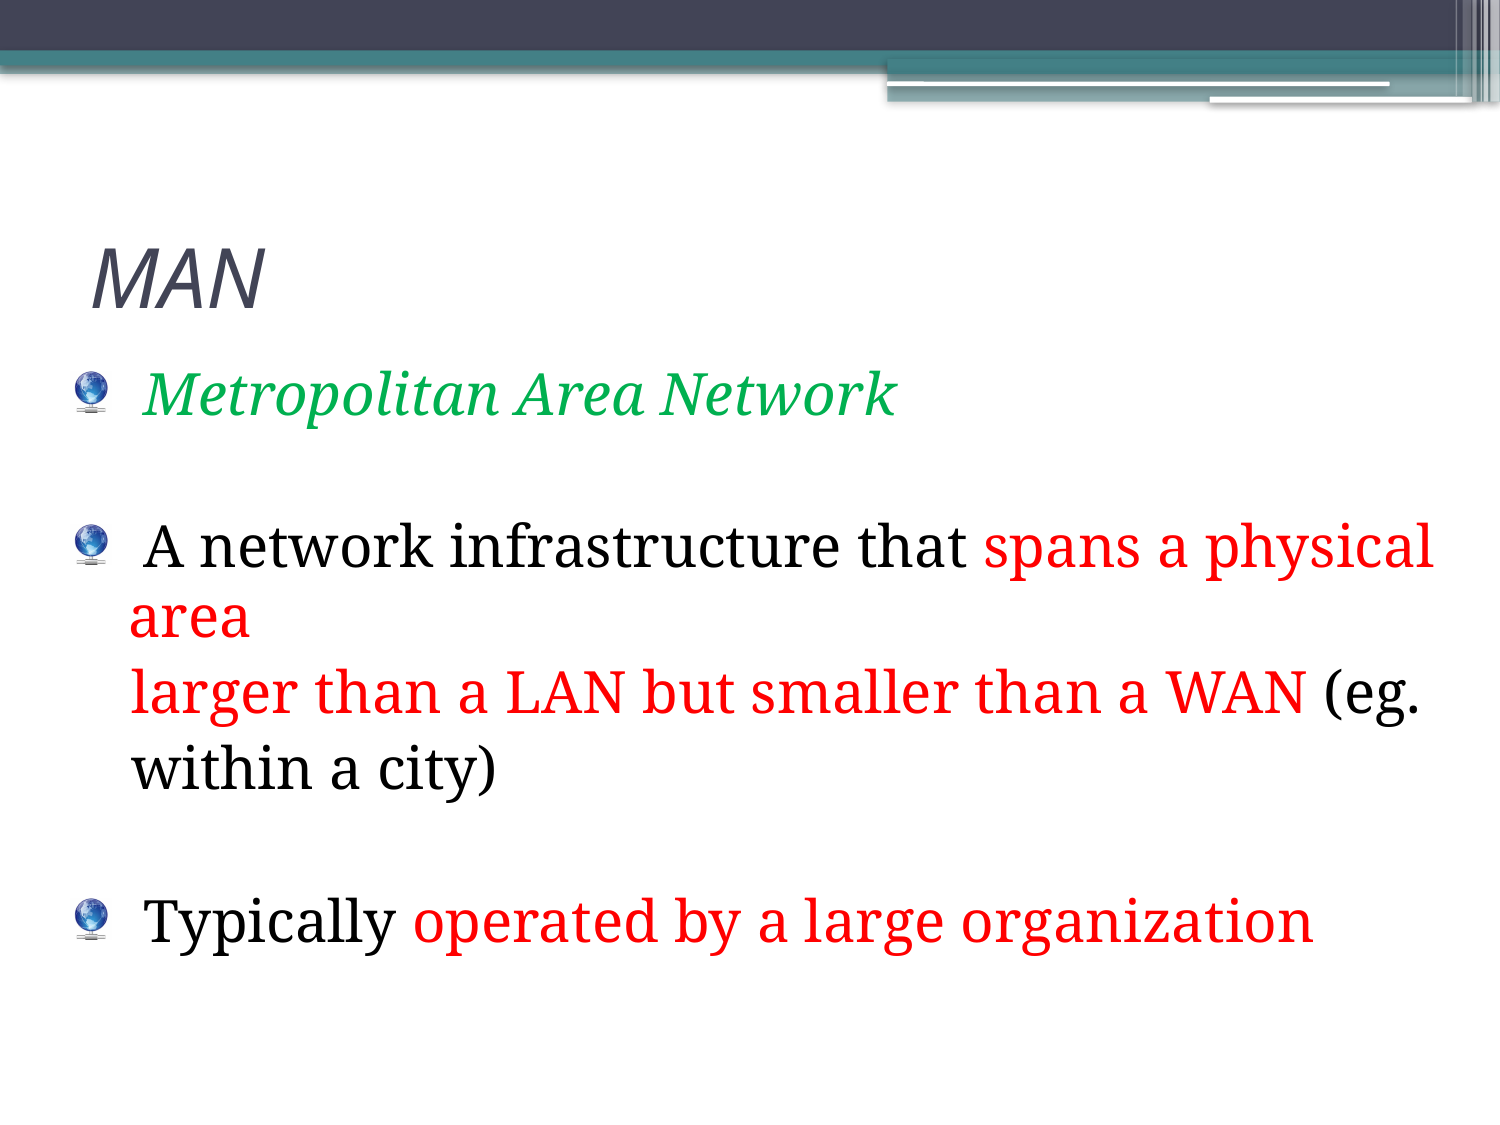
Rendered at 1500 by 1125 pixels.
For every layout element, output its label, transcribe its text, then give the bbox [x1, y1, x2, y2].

picture [70, 524, 112, 565]
picture [70, 898, 112, 940]
picture [70, 371, 112, 413]
list Metropolitan Area Network A network infrastructure that spans a physical area larger than a LAN but smaller than a WAN (eg. within a city) Typically operated by a large organization [37, 350, 1475, 1060]
title MAN [75, 187, 1425, 350]
